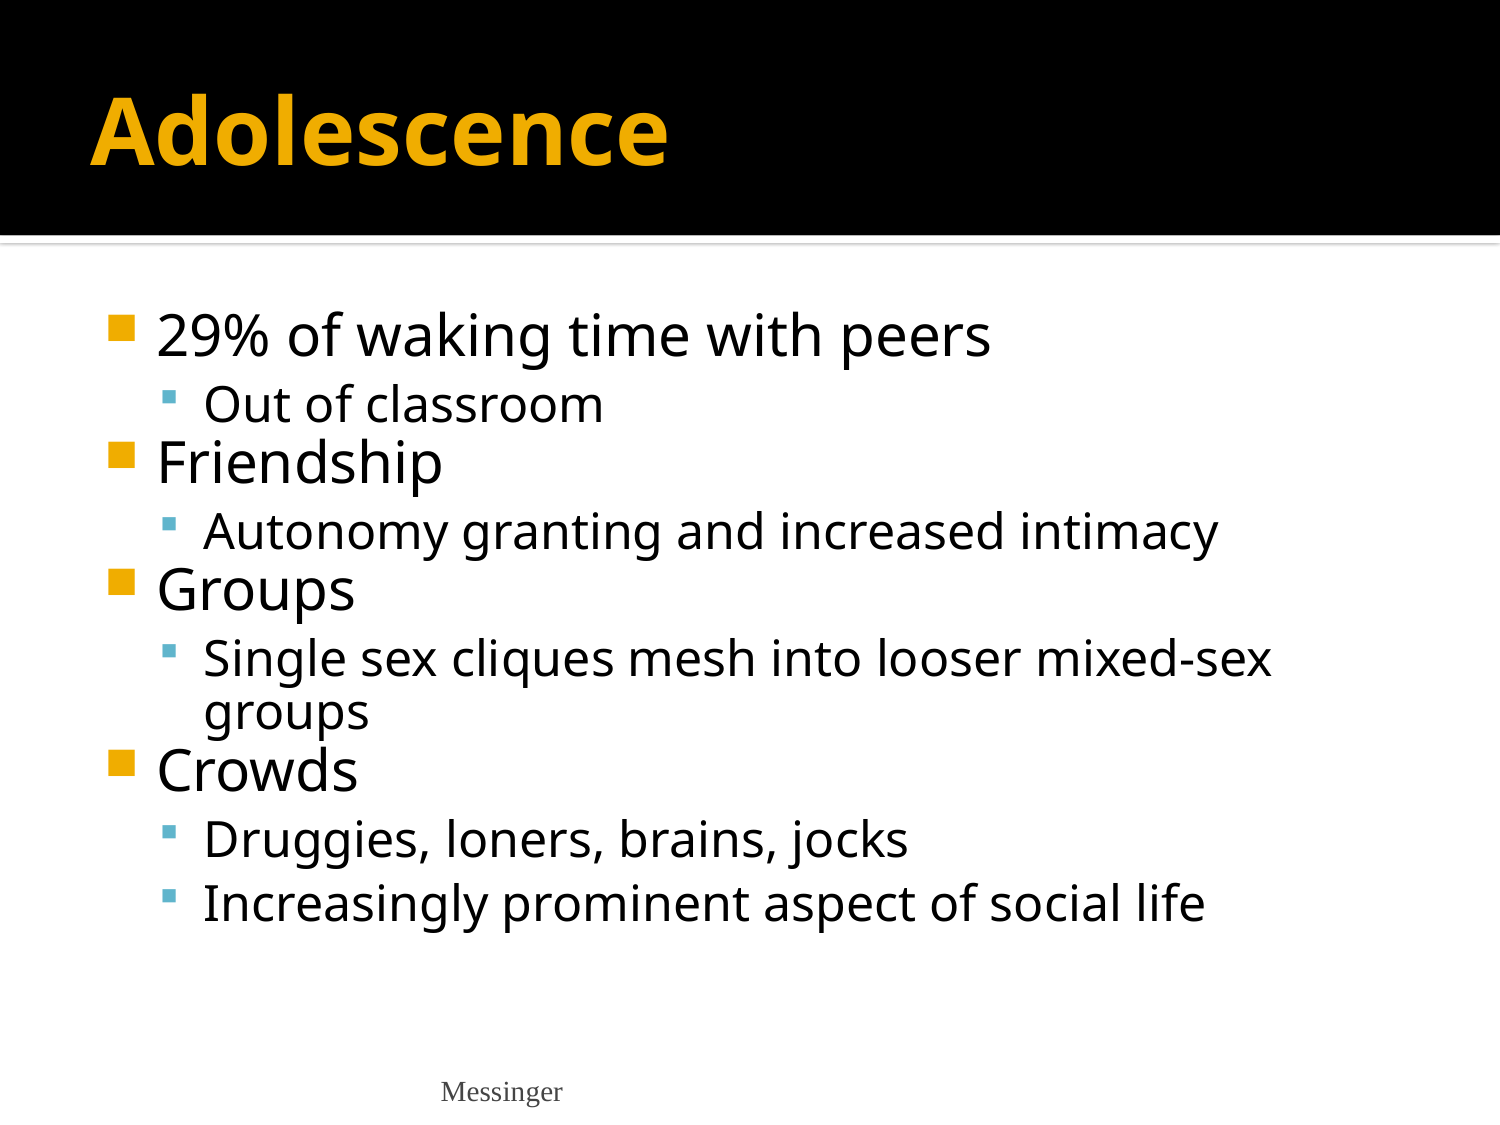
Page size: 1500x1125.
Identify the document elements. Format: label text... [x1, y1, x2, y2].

footer Messinger [433, 1062, 1337, 1108]
title Adolescence [75, 25, 1425, 231]
list 29% of waking time with peers Out of classroom Friendship Autonomy granting and increased intimacy Groups Single sex cliques mesh into looser mixed-sex groups Crowds Druggies, loners, brains, jocks Increasingly prominent aspect of social life [75, 291, 1425, 1050]
